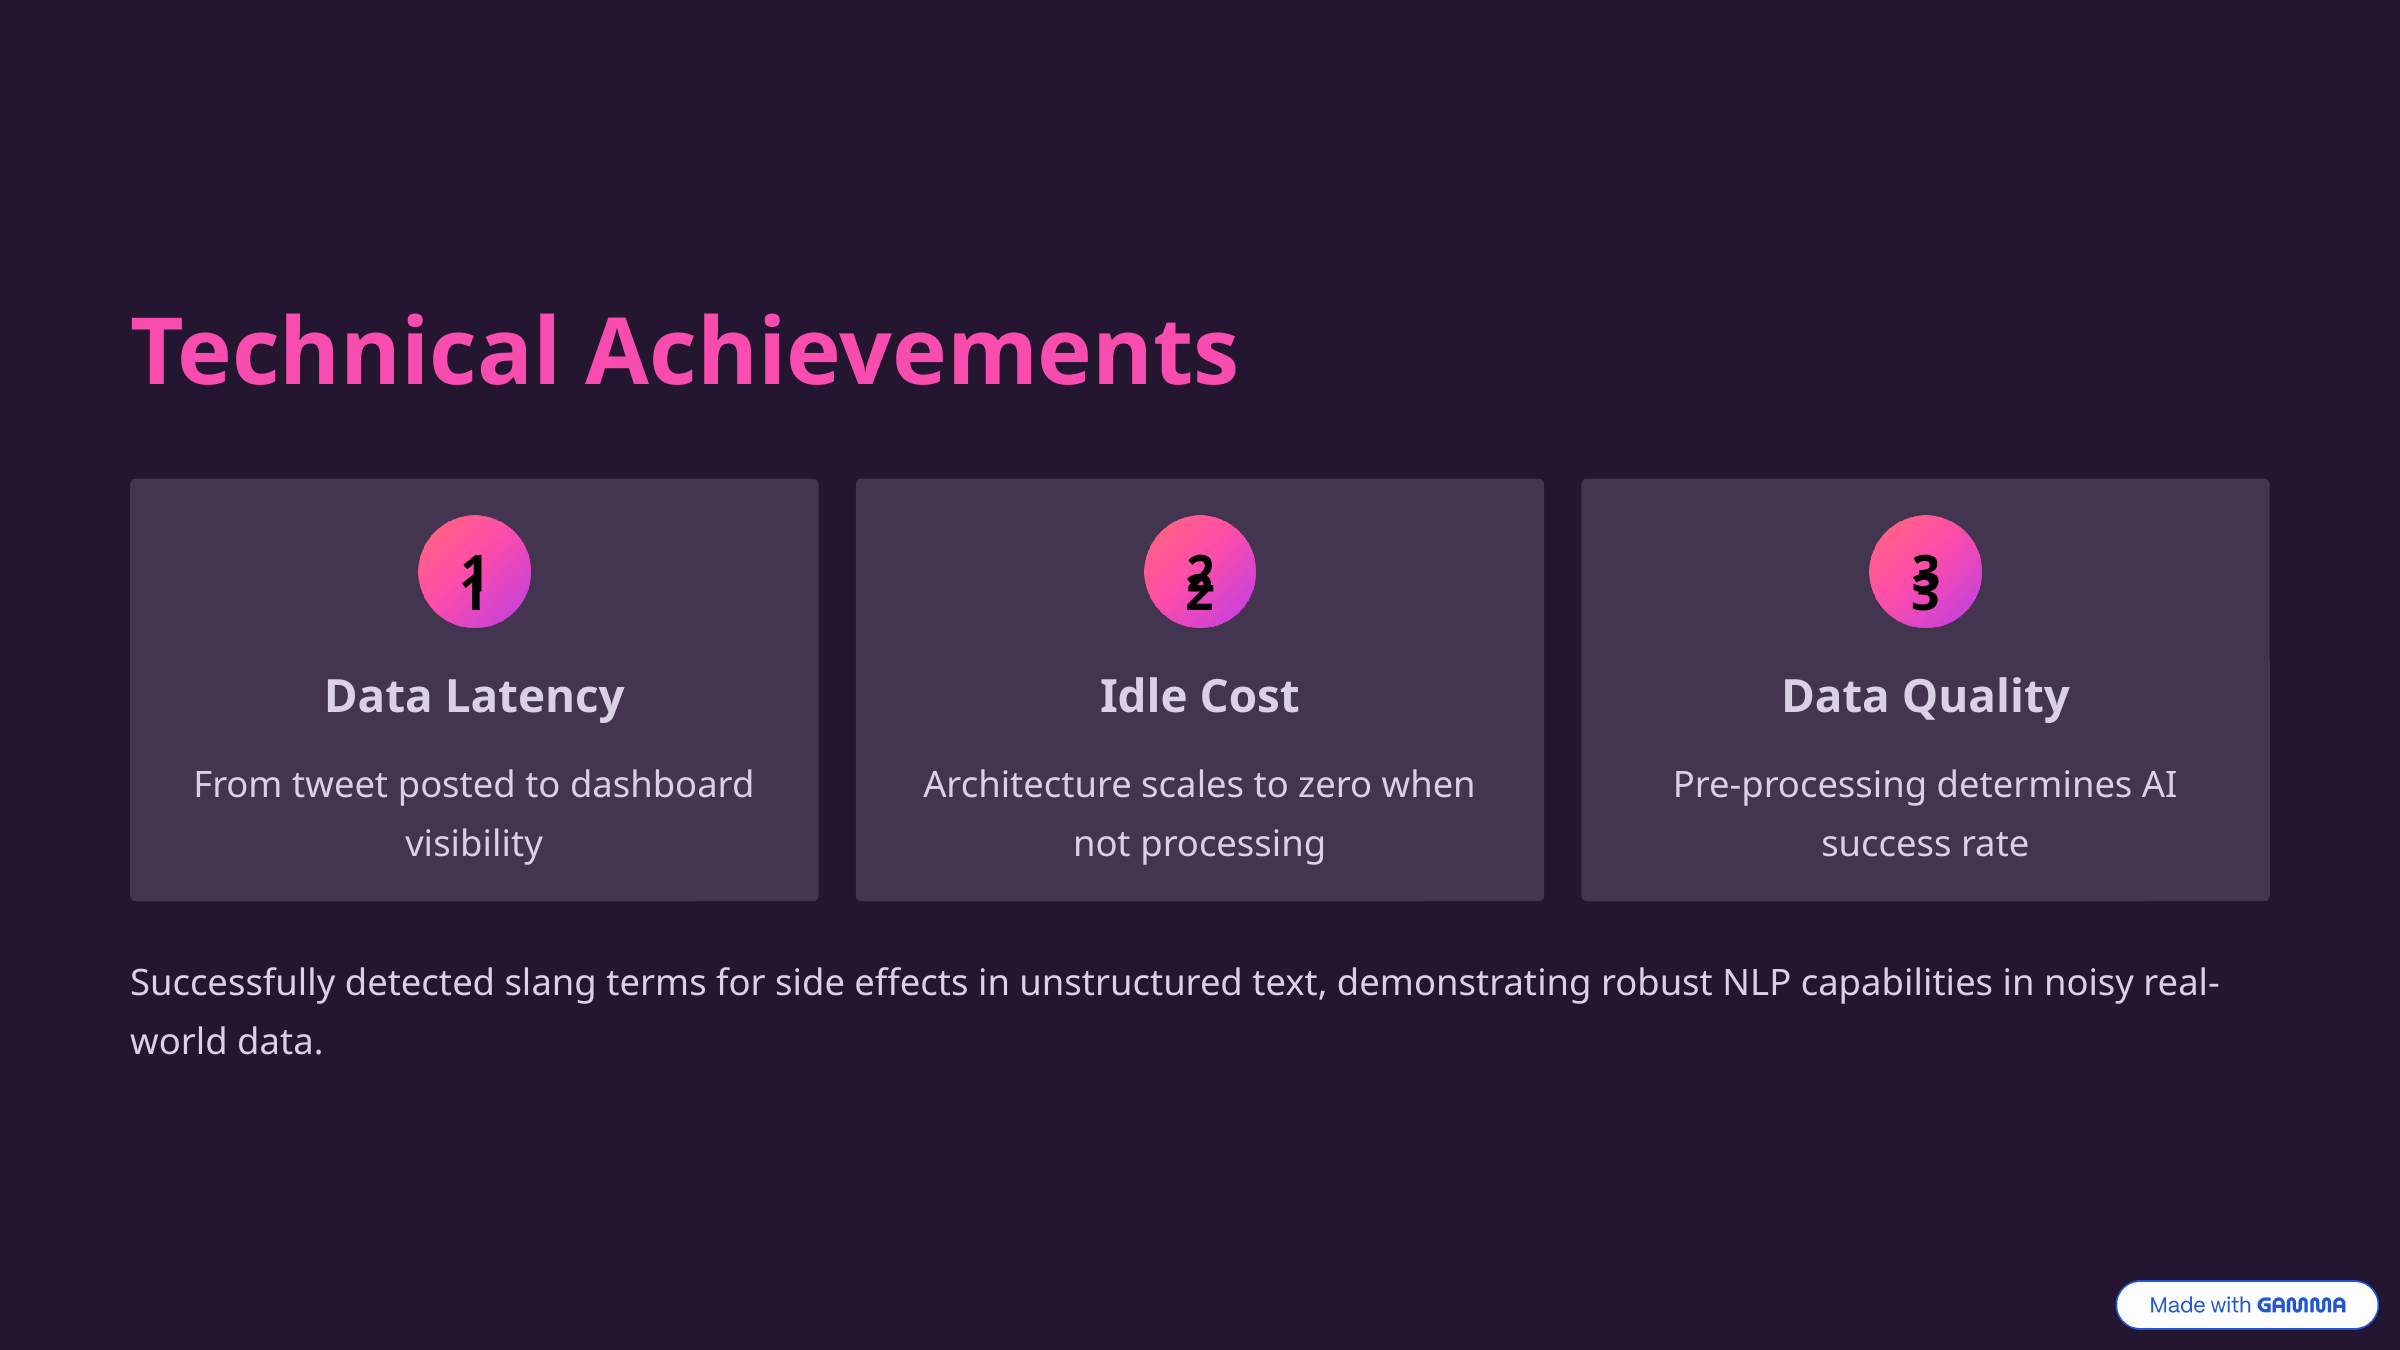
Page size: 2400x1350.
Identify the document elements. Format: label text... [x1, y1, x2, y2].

text_box From tweet posted to dashboard visibility [167, 744, 782, 864]
text_box Technical Achievements [130, 287, 1154, 405]
text_box Pre-processing determines AI success rate [1618, 744, 2233, 864]
picture [2106, 1271, 2389, 1339]
picture [418, 515, 531, 628]
text_box Successfully detected slang terms for side effects in unstructured text, demonstrating robust NLP capabilities in noisy real-world data. [130, 943, 2270, 1063]
text_box Idle Cost [967, 664, 1433, 723]
picture [1869, 515, 1982, 628]
text_box [130, 478, 819, 902]
text_box Architecture scales to zero when not processing [892, 744, 1507, 864]
text_box [1581, 478, 2270, 902]
picture [1144, 515, 1256, 628]
text_box Data Latency [241, 664, 707, 723]
text_box Data Quality [1692, 664, 2159, 723]
text_box [855, 478, 1545, 902]
